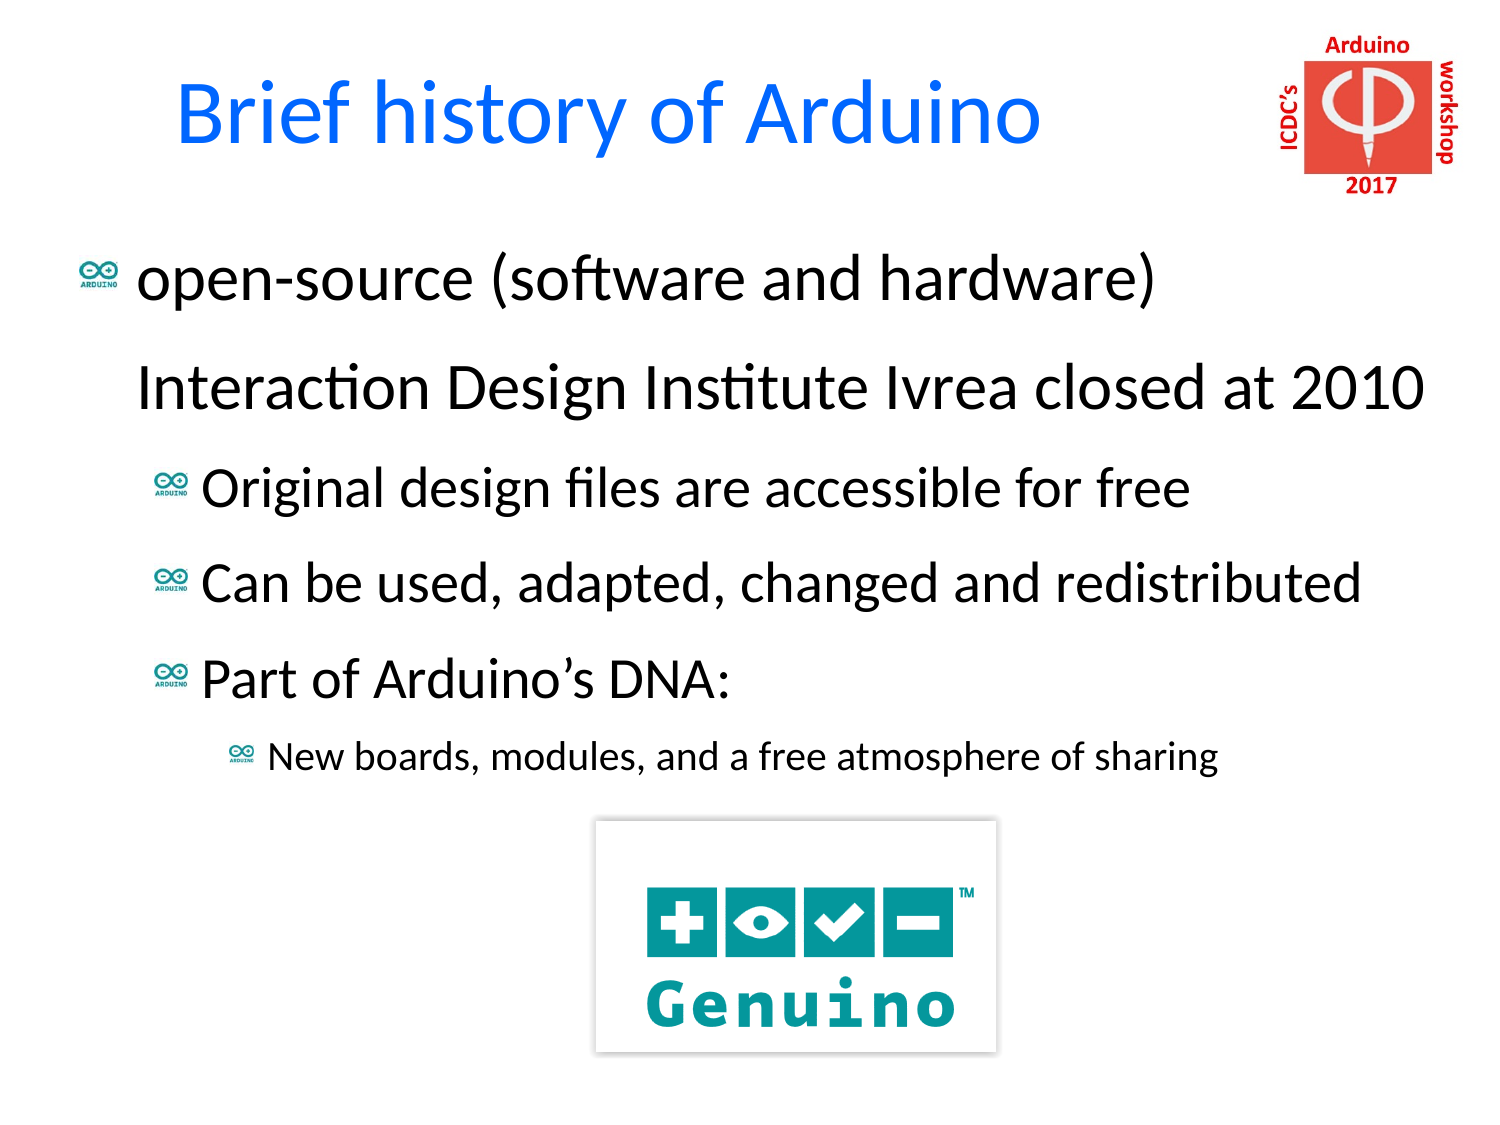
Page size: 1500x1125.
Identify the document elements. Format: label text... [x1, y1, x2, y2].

title Brief history of Arduino [0, 13, 1285, 201]
picture [154, 658, 188, 692]
list open-source (software and hardware) Interaction Design Institute Ivrea closed at 2010 Original design files are accessible for free Can be used, adapted, changed and redistributed Part of Arduino’s DNA: New boards, modules, and a free atmosphere of sharing [64, 127, 1500, 917]
picture [154, 467, 188, 501]
picture [1222, 7, 1500, 127]
picture [79, 255, 118, 293]
picture [229, 741, 254, 766]
picture [587, 812, 1003, 1059]
picture [154, 563, 188, 596]
